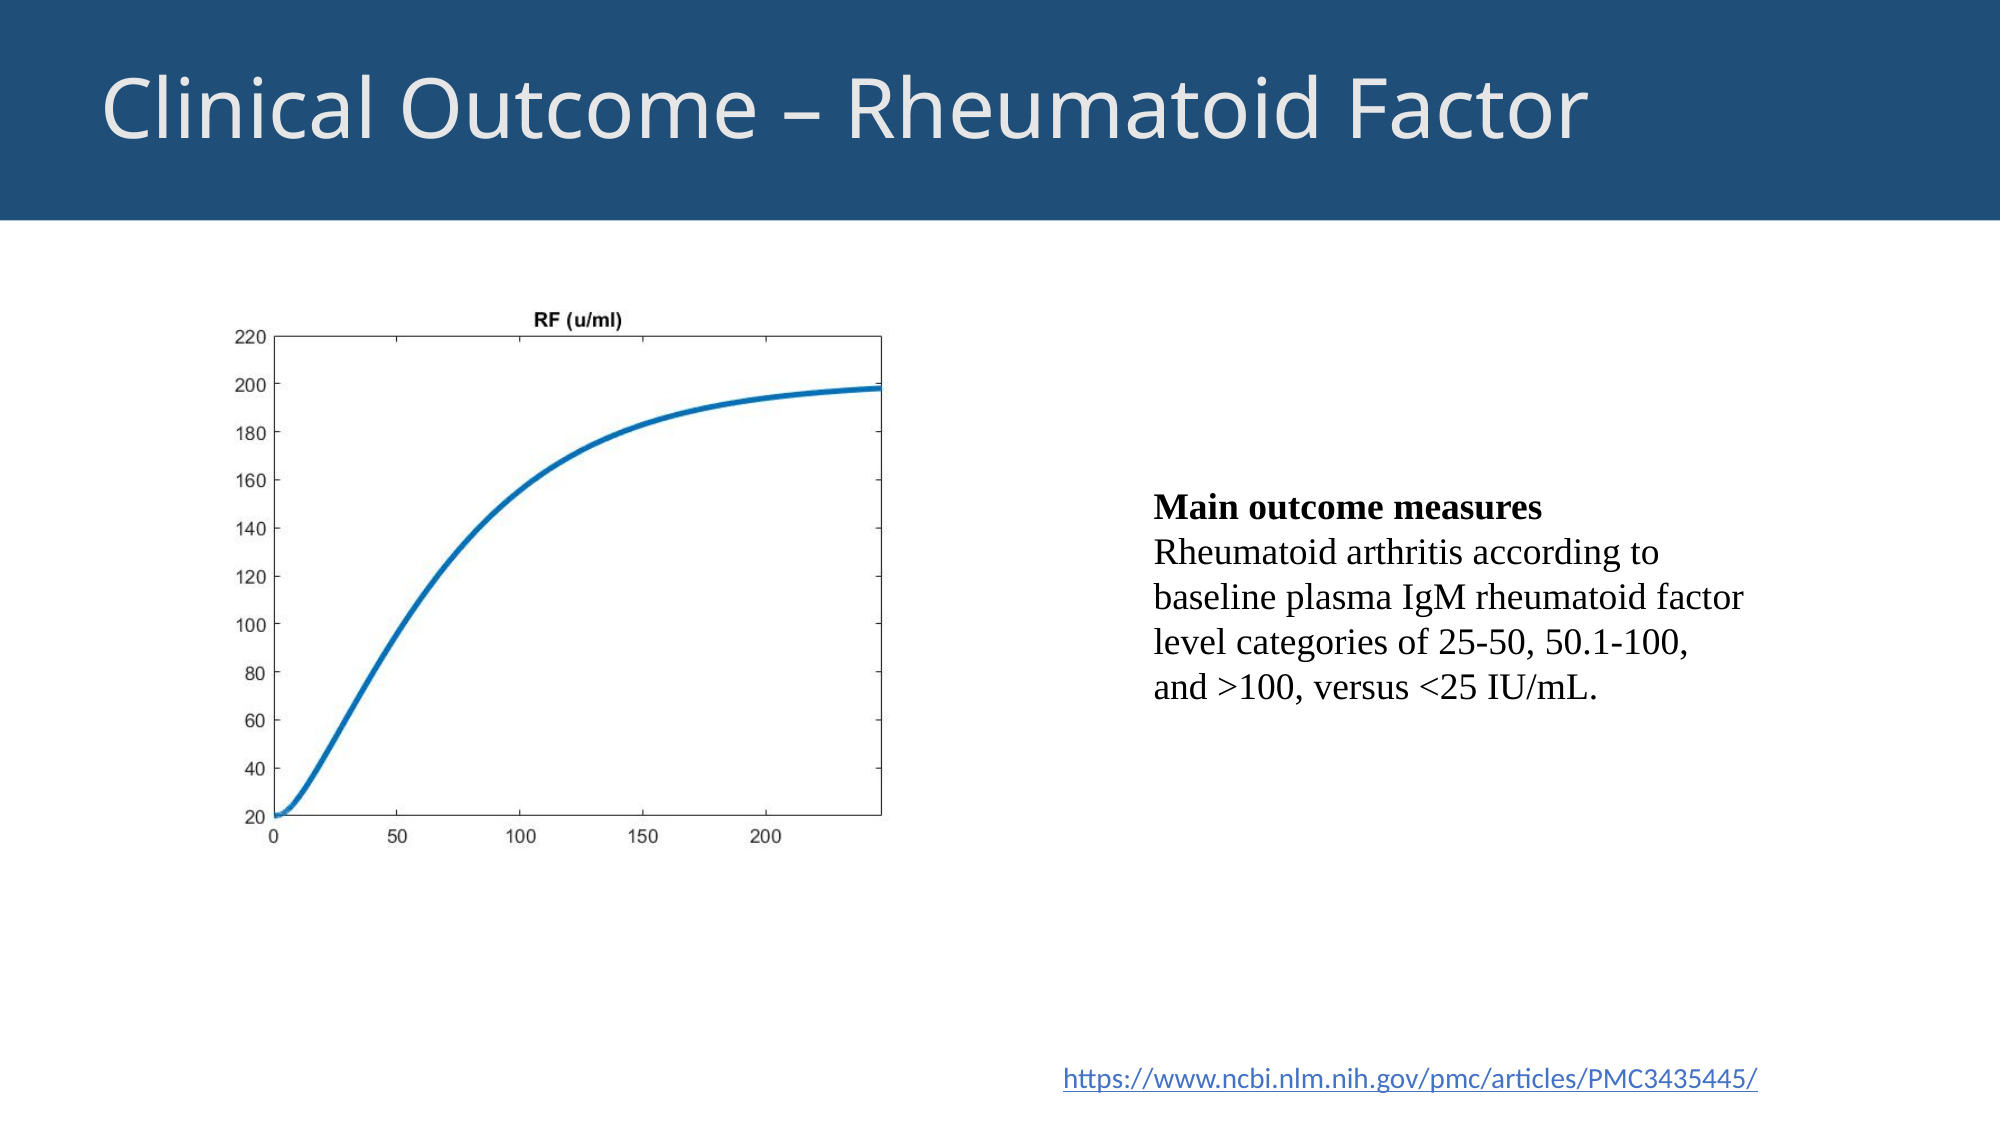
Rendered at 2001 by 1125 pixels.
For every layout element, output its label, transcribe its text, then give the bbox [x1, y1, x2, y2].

text_box https://www.ncbi.nlm.nih.gov/pmc/articles/PMC3435445/ [1048, 1051, 1774, 1102]
picture [171, 292, 956, 881]
title Clinical Outcome – Rheumatoid Factor [85, 3, 1892, 221]
text_box Main outcome measures Rheumatoid arthritis according to baseline plasma IgM rheumatoid factor level categories of 25-50, 50.1-100, and >100, versus <25 IU/mL. [1138, 474, 1765, 715]
text_box [0, 0, 2000, 221]
